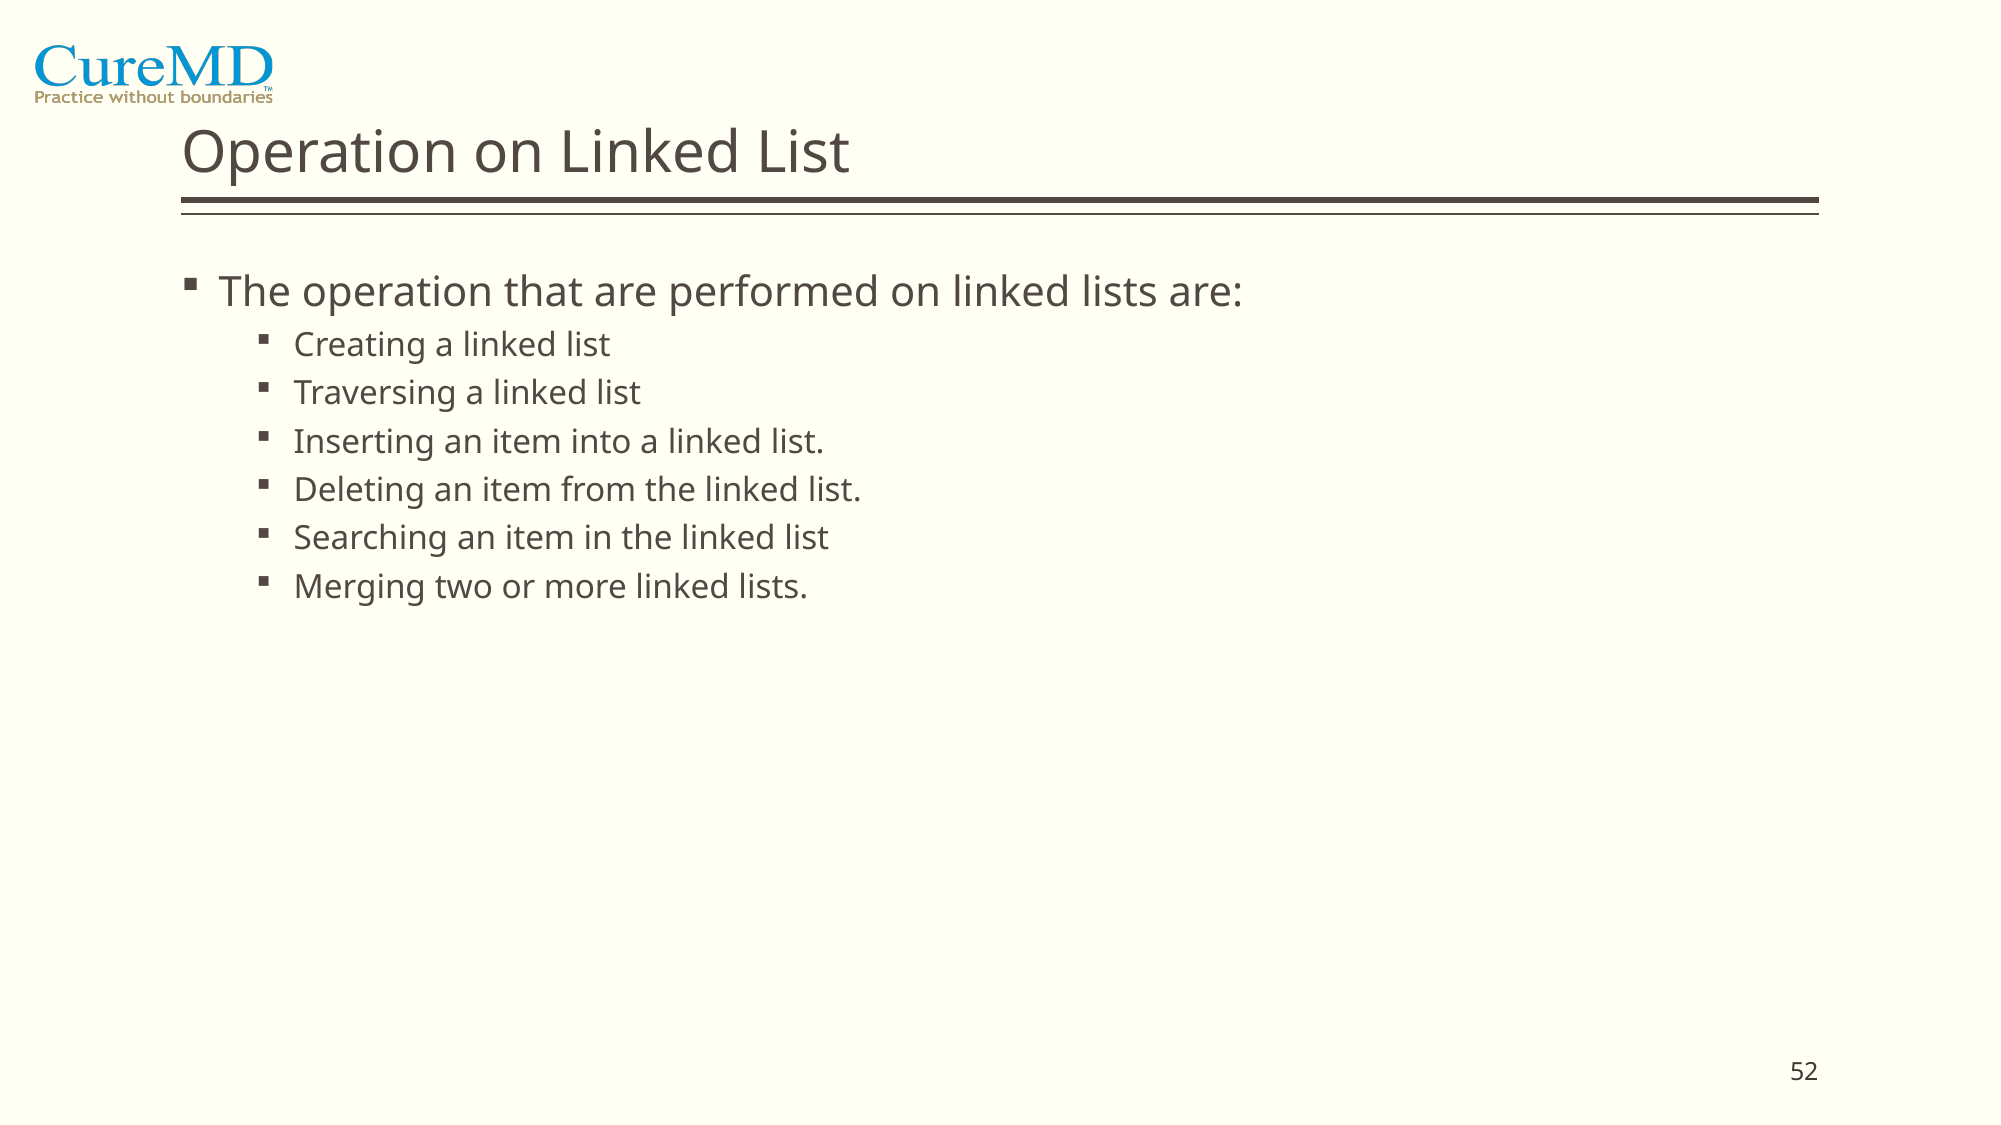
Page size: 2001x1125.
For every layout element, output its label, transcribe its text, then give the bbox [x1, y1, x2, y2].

slide_number 52 [1518, 1042, 1819, 1103]
picture [35, 45, 51, 60]
list The operation that are performed on linked lists are: Creating a linked list Traversing a linked list Inserting an item into a linked list. Deleting an item from the linked list. Searching an item in the linked list Merging two or more linked lists. [181, 262, 1819, 1013]
picture [35, 45, 181, 103]
title Operation on Linked List [181, 12, 1819, 193]
